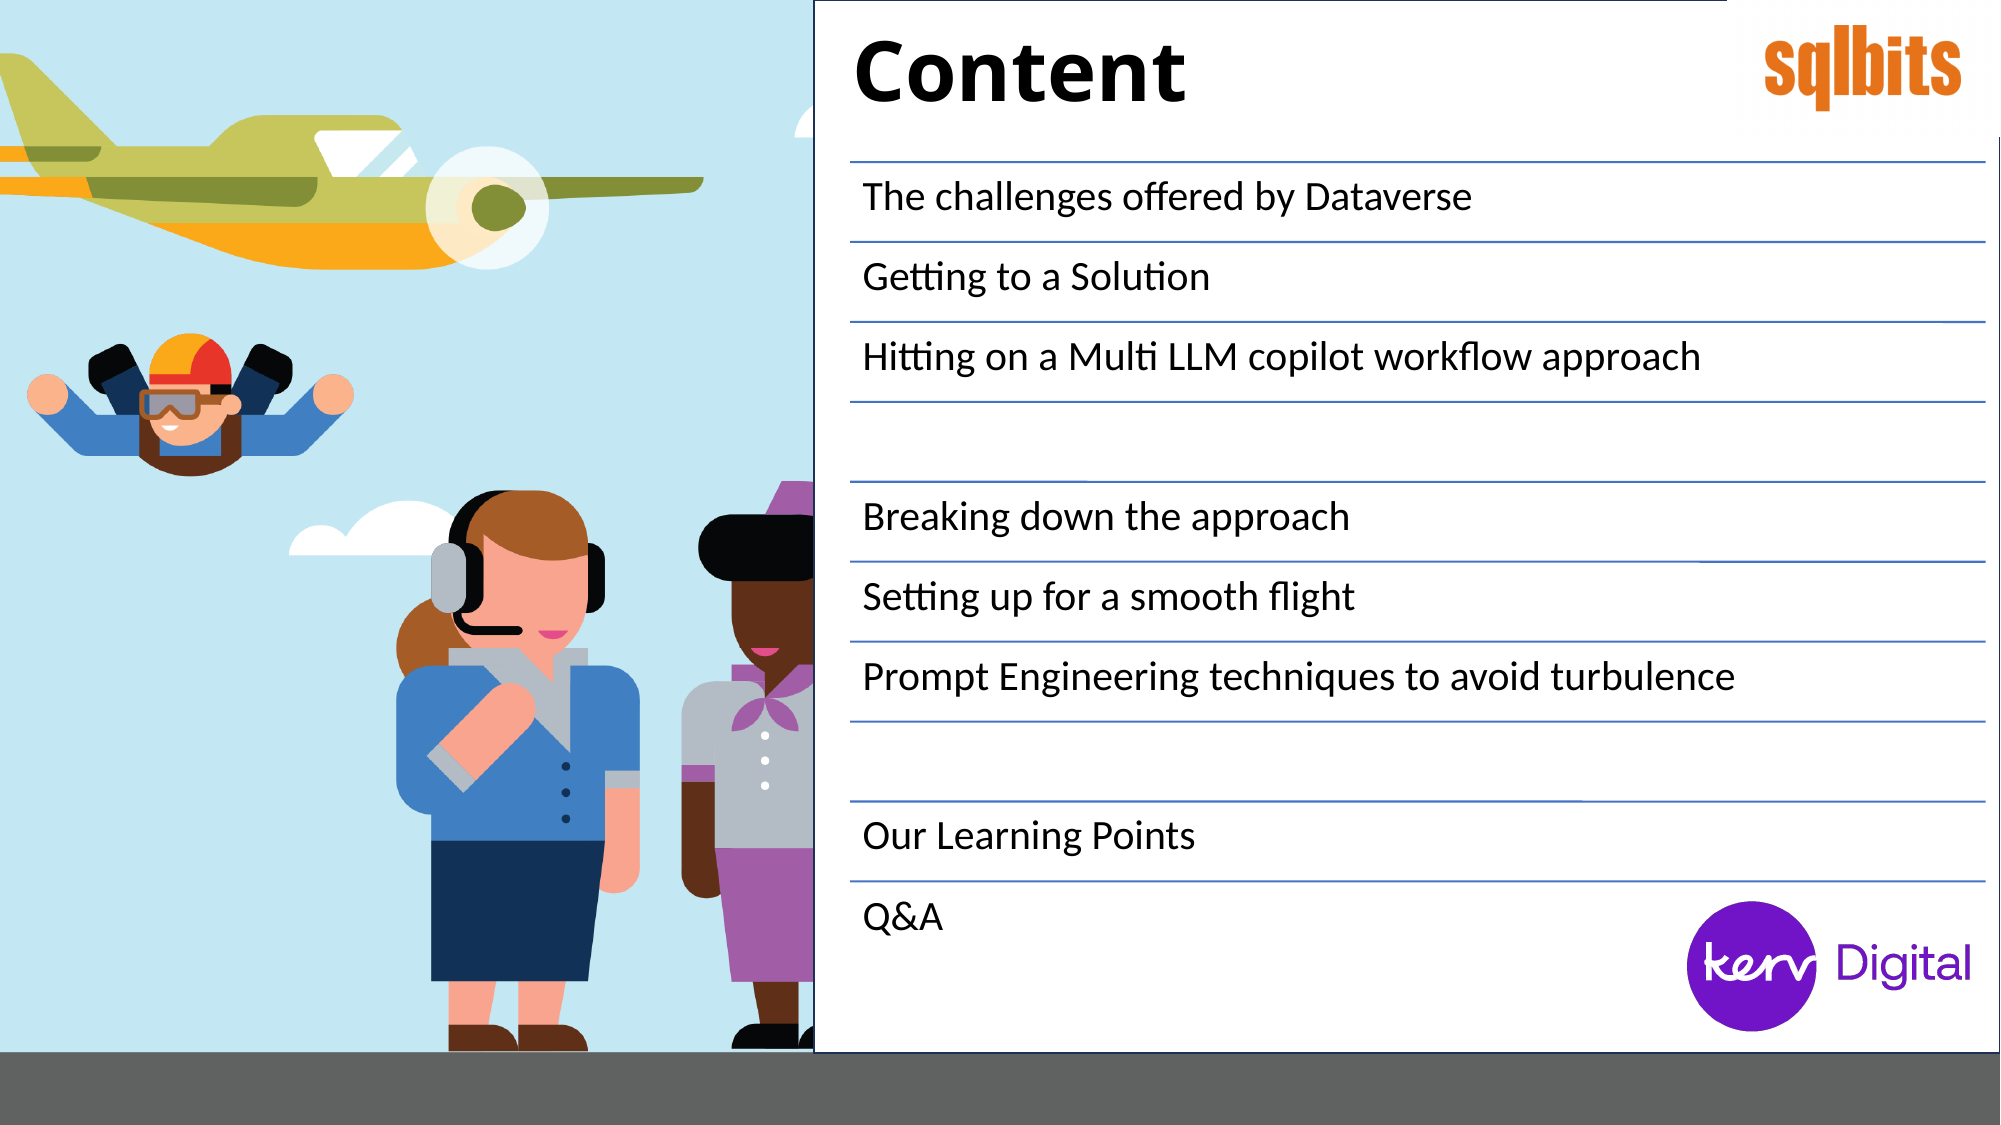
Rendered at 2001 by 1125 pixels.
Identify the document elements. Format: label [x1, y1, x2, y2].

list [850, 161, 1986, 962]
picture [0, 0, 2000, 1125]
